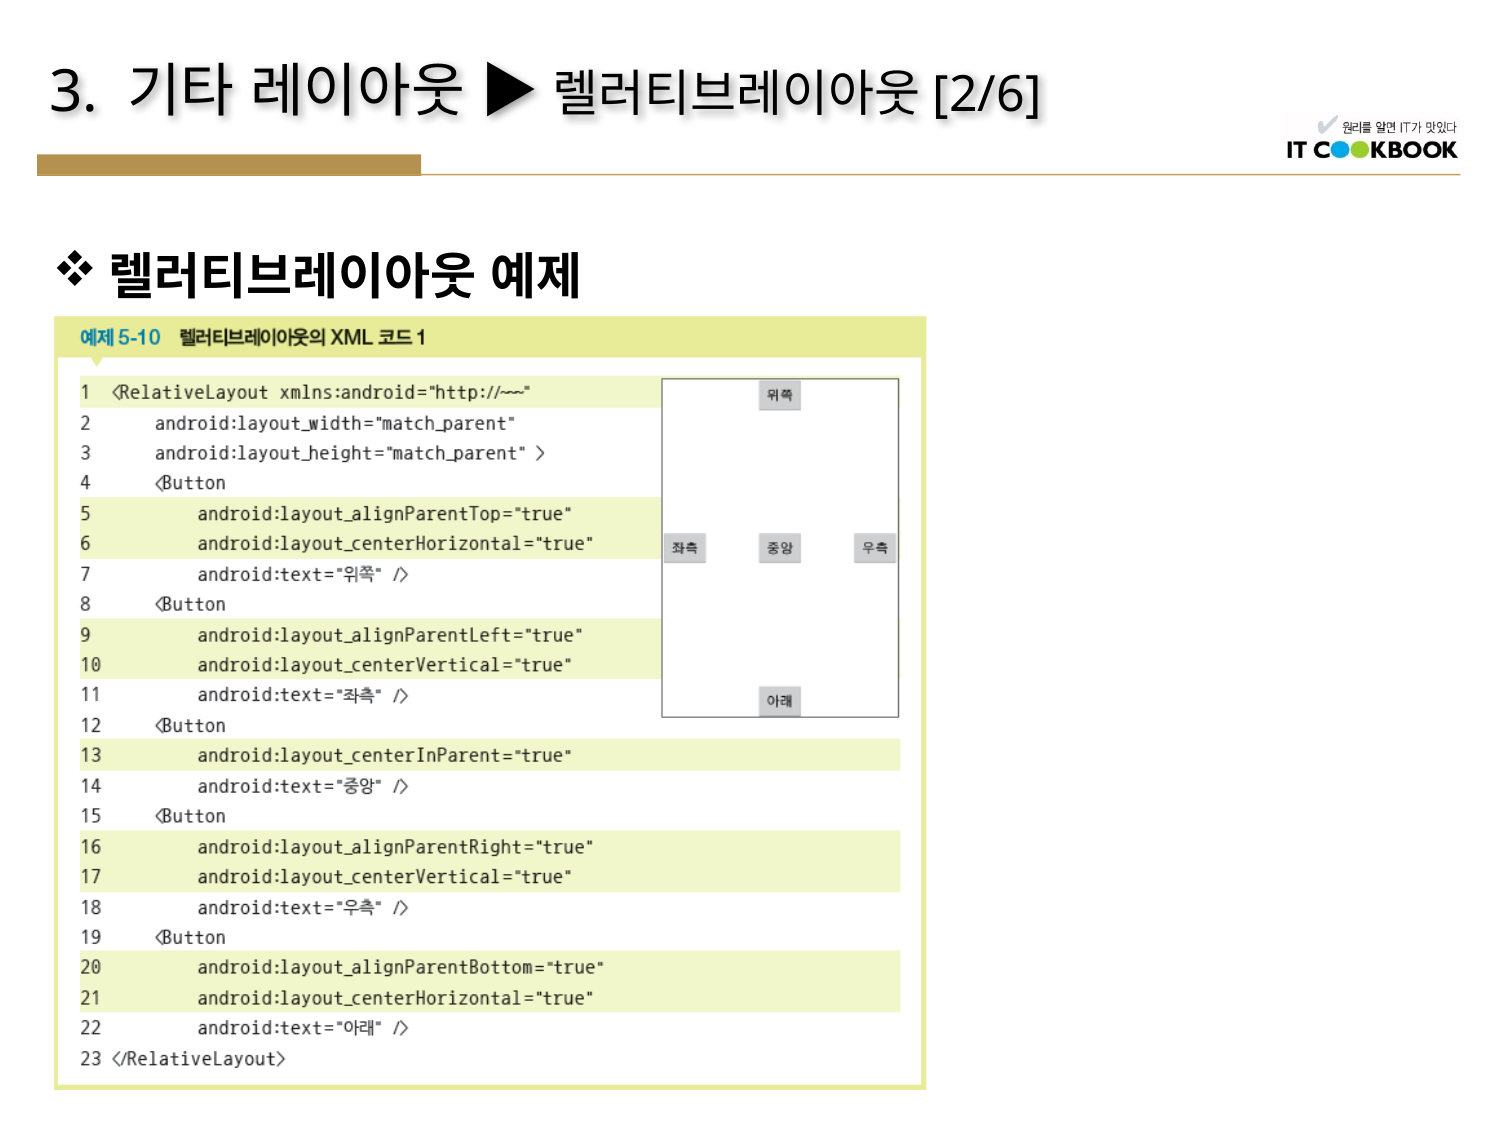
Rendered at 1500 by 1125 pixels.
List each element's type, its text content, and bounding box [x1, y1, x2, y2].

picture [1448, 112, 1461, 160]
title 3. 기타 레이아웃 ▶ 렐러티브레이아웃[2/6] [48, 53, 1448, 161]
list 렐러티브레이아웃 예제 [8, 243, 1480, 1031]
picture [48, 314, 929, 1091]
